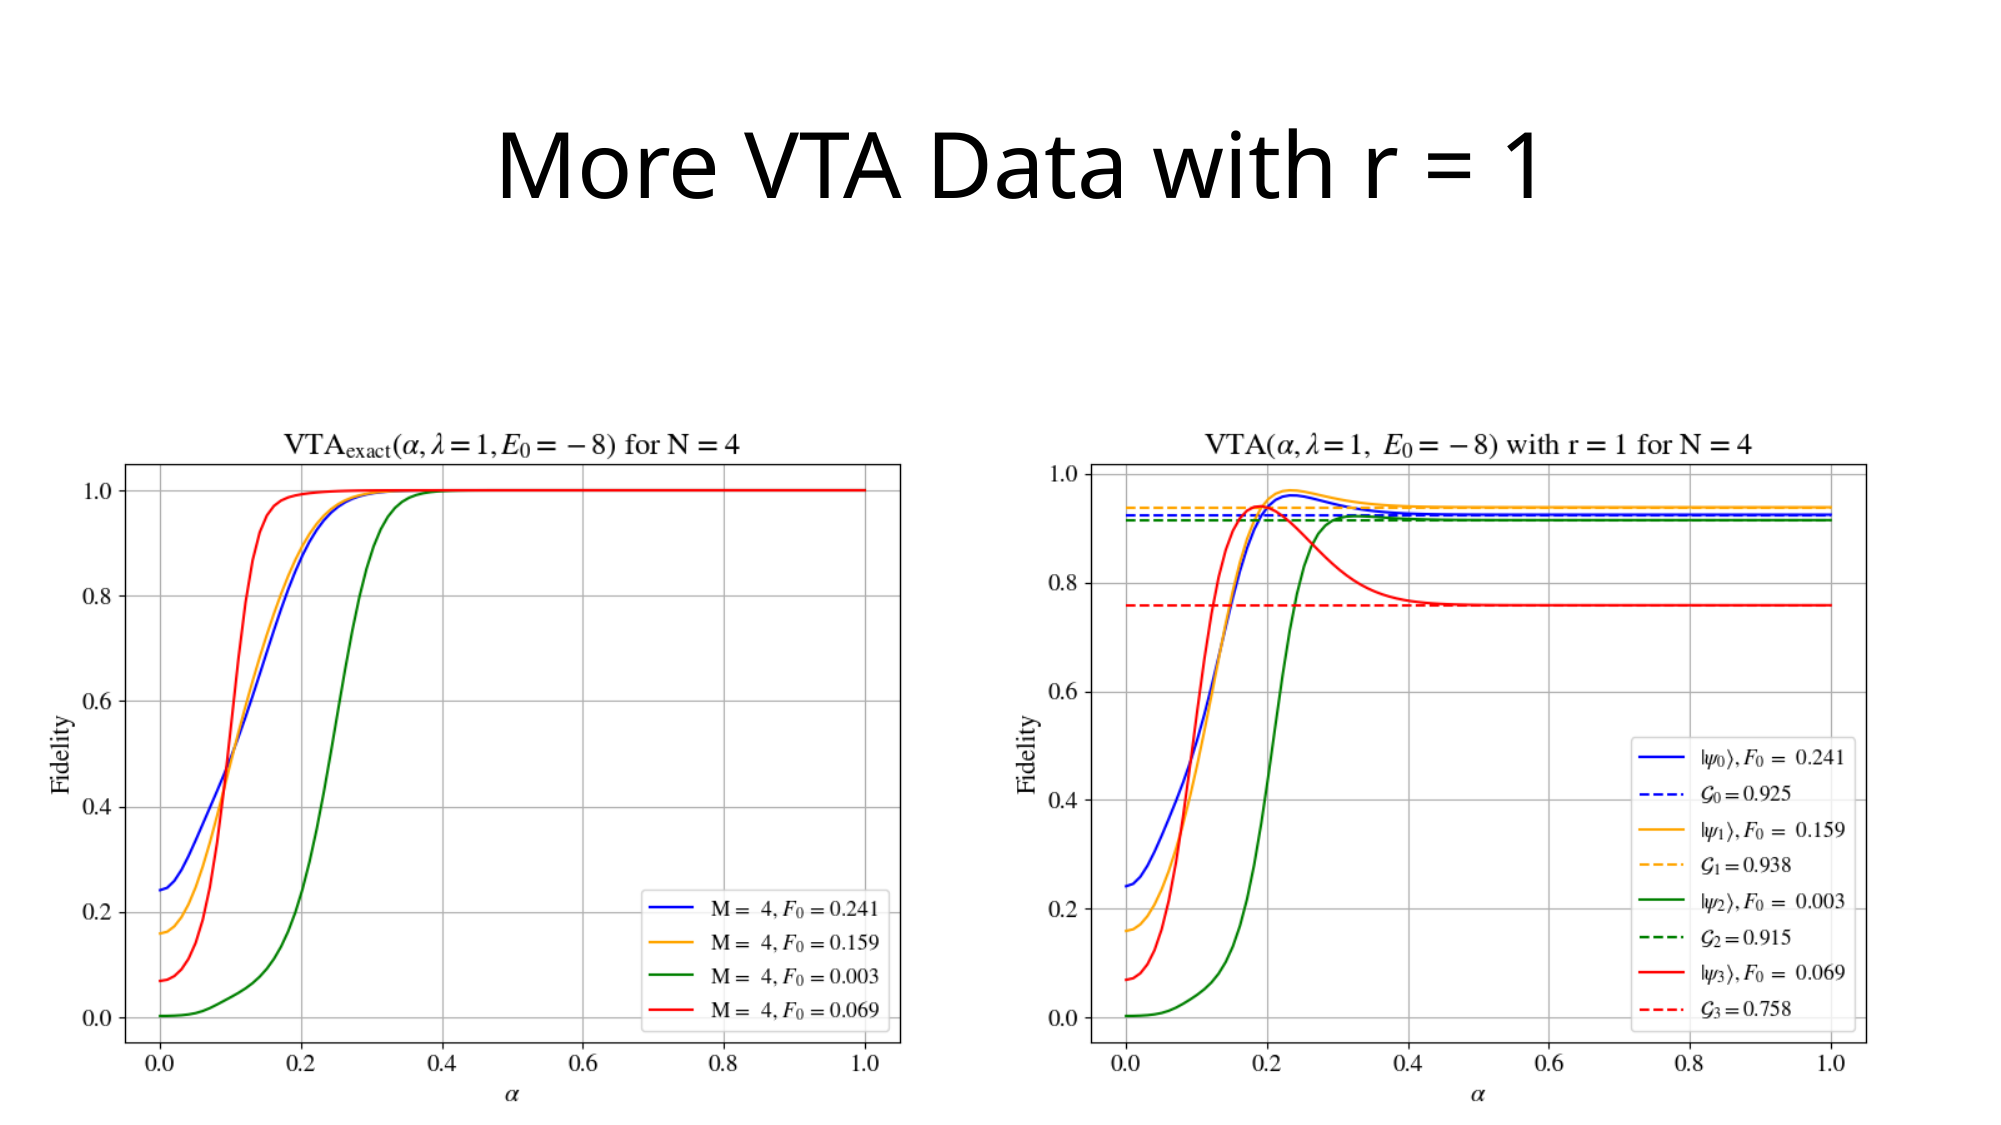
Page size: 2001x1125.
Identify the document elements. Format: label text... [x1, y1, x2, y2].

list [0, 374, 965, 1125]
picture [965, 374, 1966, 1125]
title More VTA Data with r = 1 [137, 59, 1863, 278]
